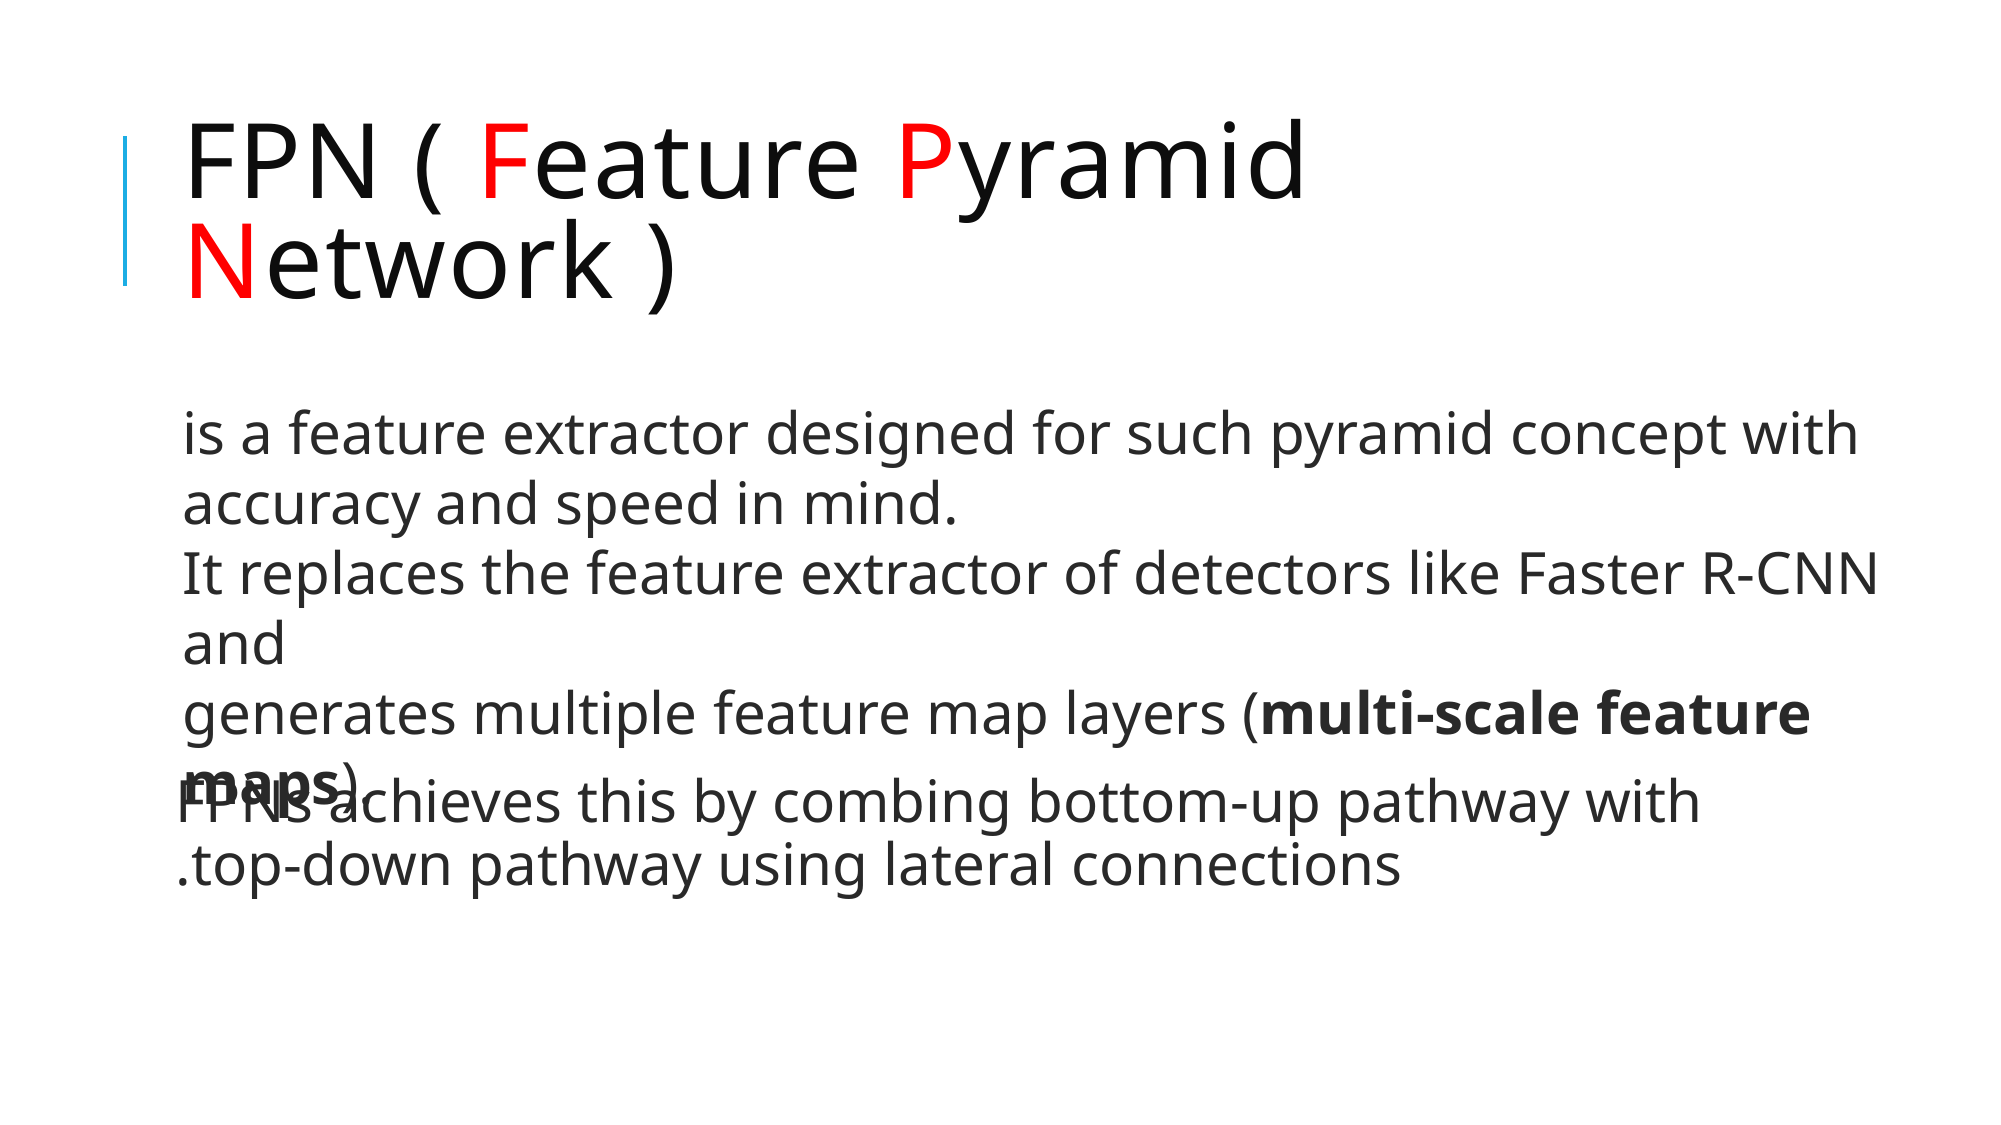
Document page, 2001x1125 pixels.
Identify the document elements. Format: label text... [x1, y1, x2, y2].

list FPNs achieves this by combing bottom-up pathway with top-down pathway using lateral connections. [168, 765, 1763, 854]
text_box is a feature extractor designed for such pyramid concept with accuracy and speed in mind. It replaces the feature extractor of detectors like Faster R-CNN and generates multiple feature map layers (multi-scale feature maps). [168, 388, 1924, 824]
title FPN ( Feature Pyramid Network ) [168, 96, 1763, 342]
